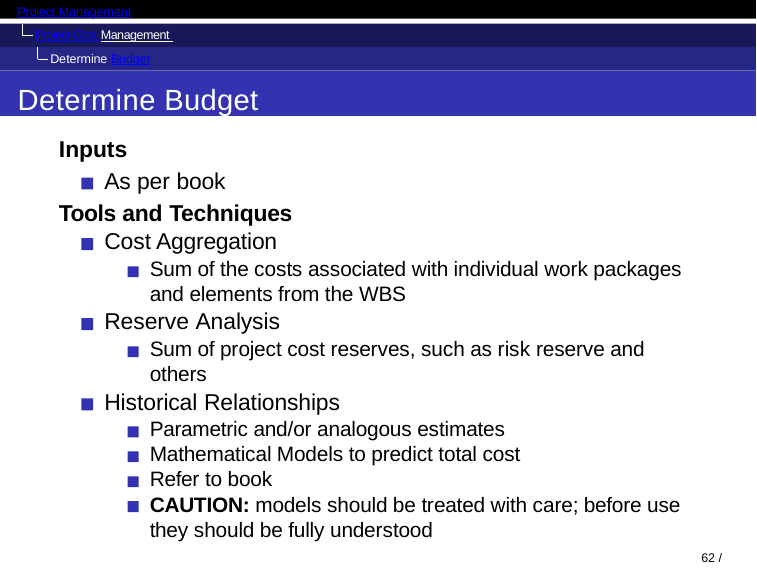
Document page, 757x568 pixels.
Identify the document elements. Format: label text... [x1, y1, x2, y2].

text_box Inputs As per book Tools and Techniques Cost Aggregation Sum of the costs associated with individual work packages and elements from the WBS Reserve Analysis Sum of project cost reserves, such as risk reserve and others Historical Relationships Parametric and/or analogous estimates Mathematical Models to predict total cost Refer to book CAUTION: models should be treated with care; before use they should be fully understood [56, 127, 691, 542]
text_box Project Cost Management Determine Budget [33, 16, 182, 66]
text_box Project Management [0, 0, 756, 19]
slide_number 62 / 128 [694, 548, 746, 568]
text_box [0, 47, 756, 70]
text_box [182, 23, 756, 47]
text_box Determine Budget [0, 70, 756, 116]
text_box [0, 23, 33, 47]
